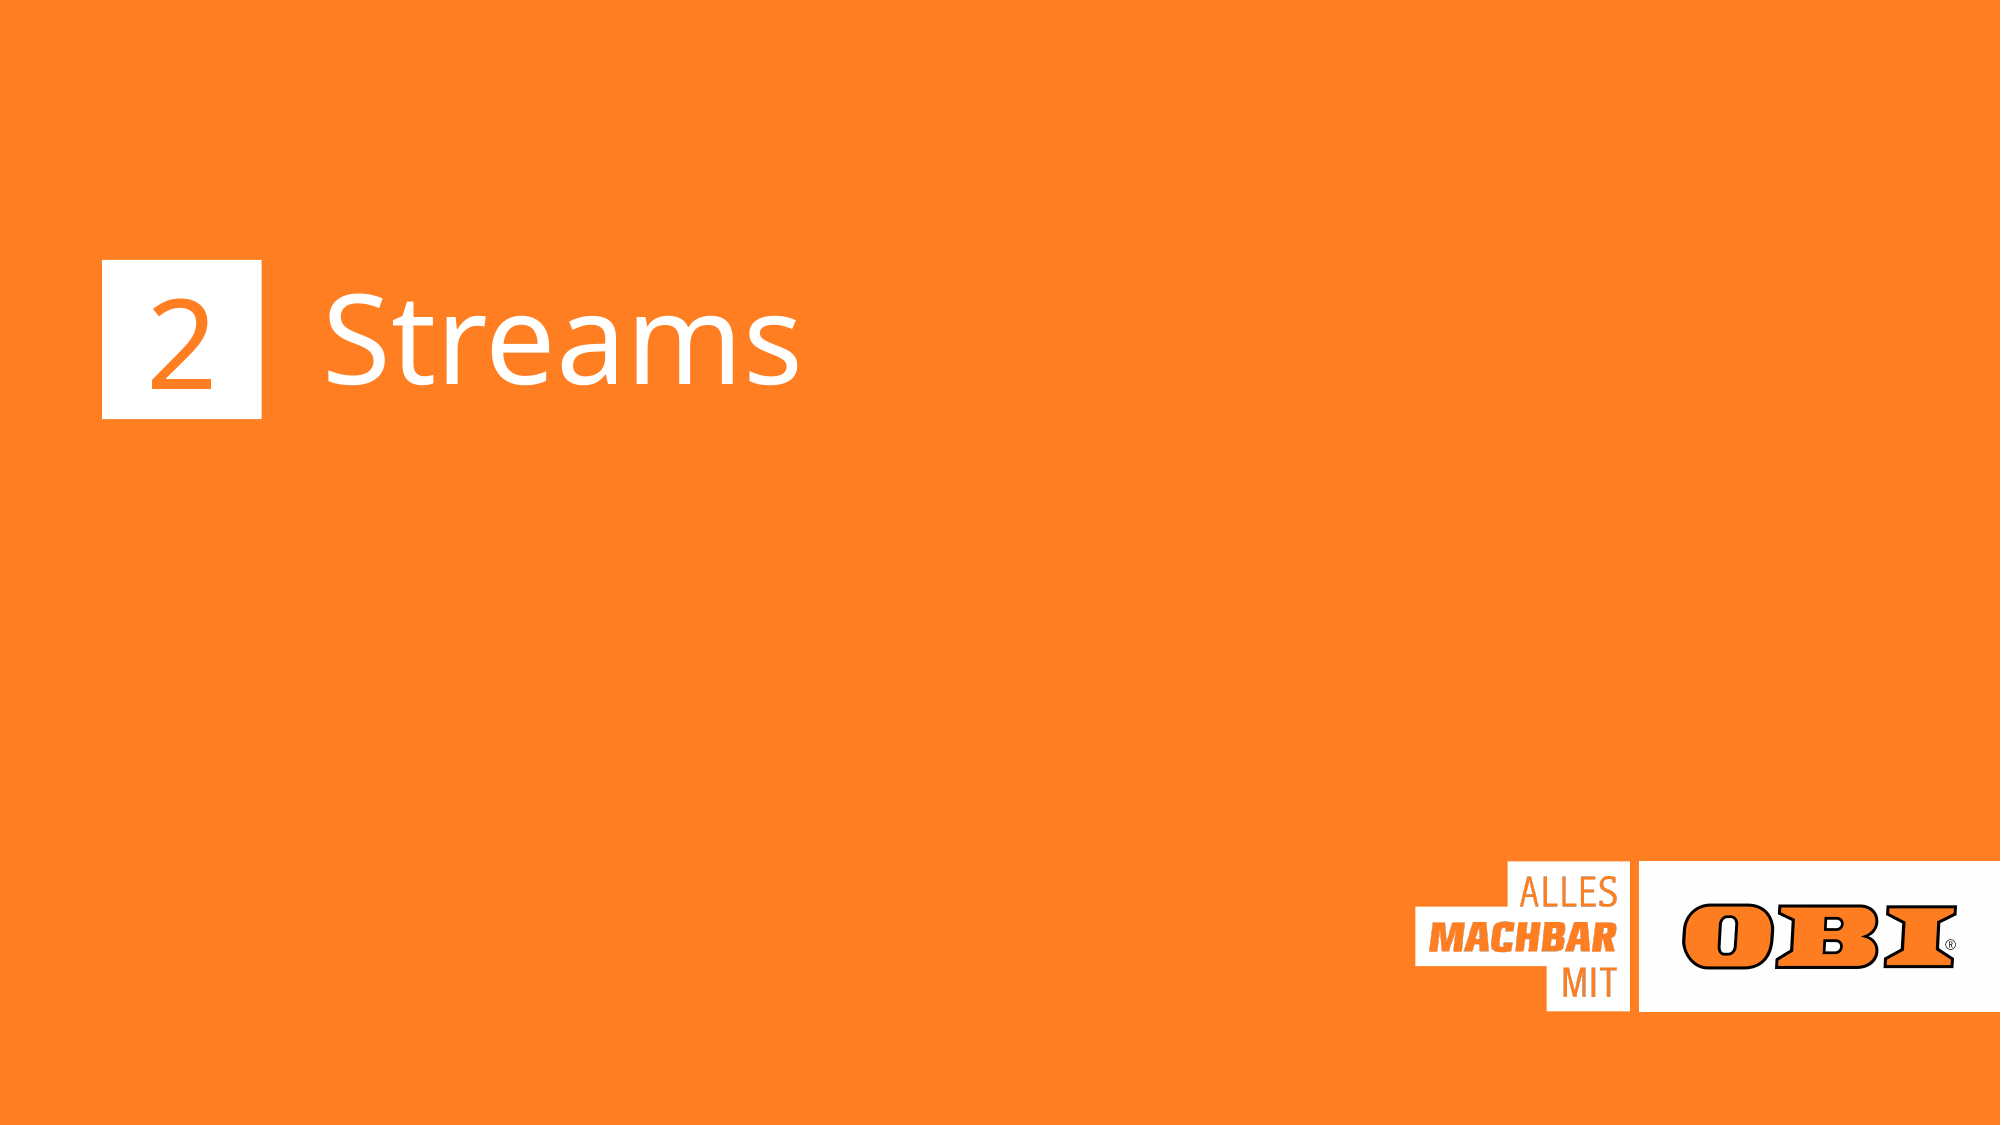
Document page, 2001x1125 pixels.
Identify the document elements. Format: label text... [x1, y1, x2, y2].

picture [1429, 876, 1617, 997]
picture [1639, 861, 2000, 1012]
list 2 [102, 259, 262, 420]
list Streams [322, 259, 1880, 563]
